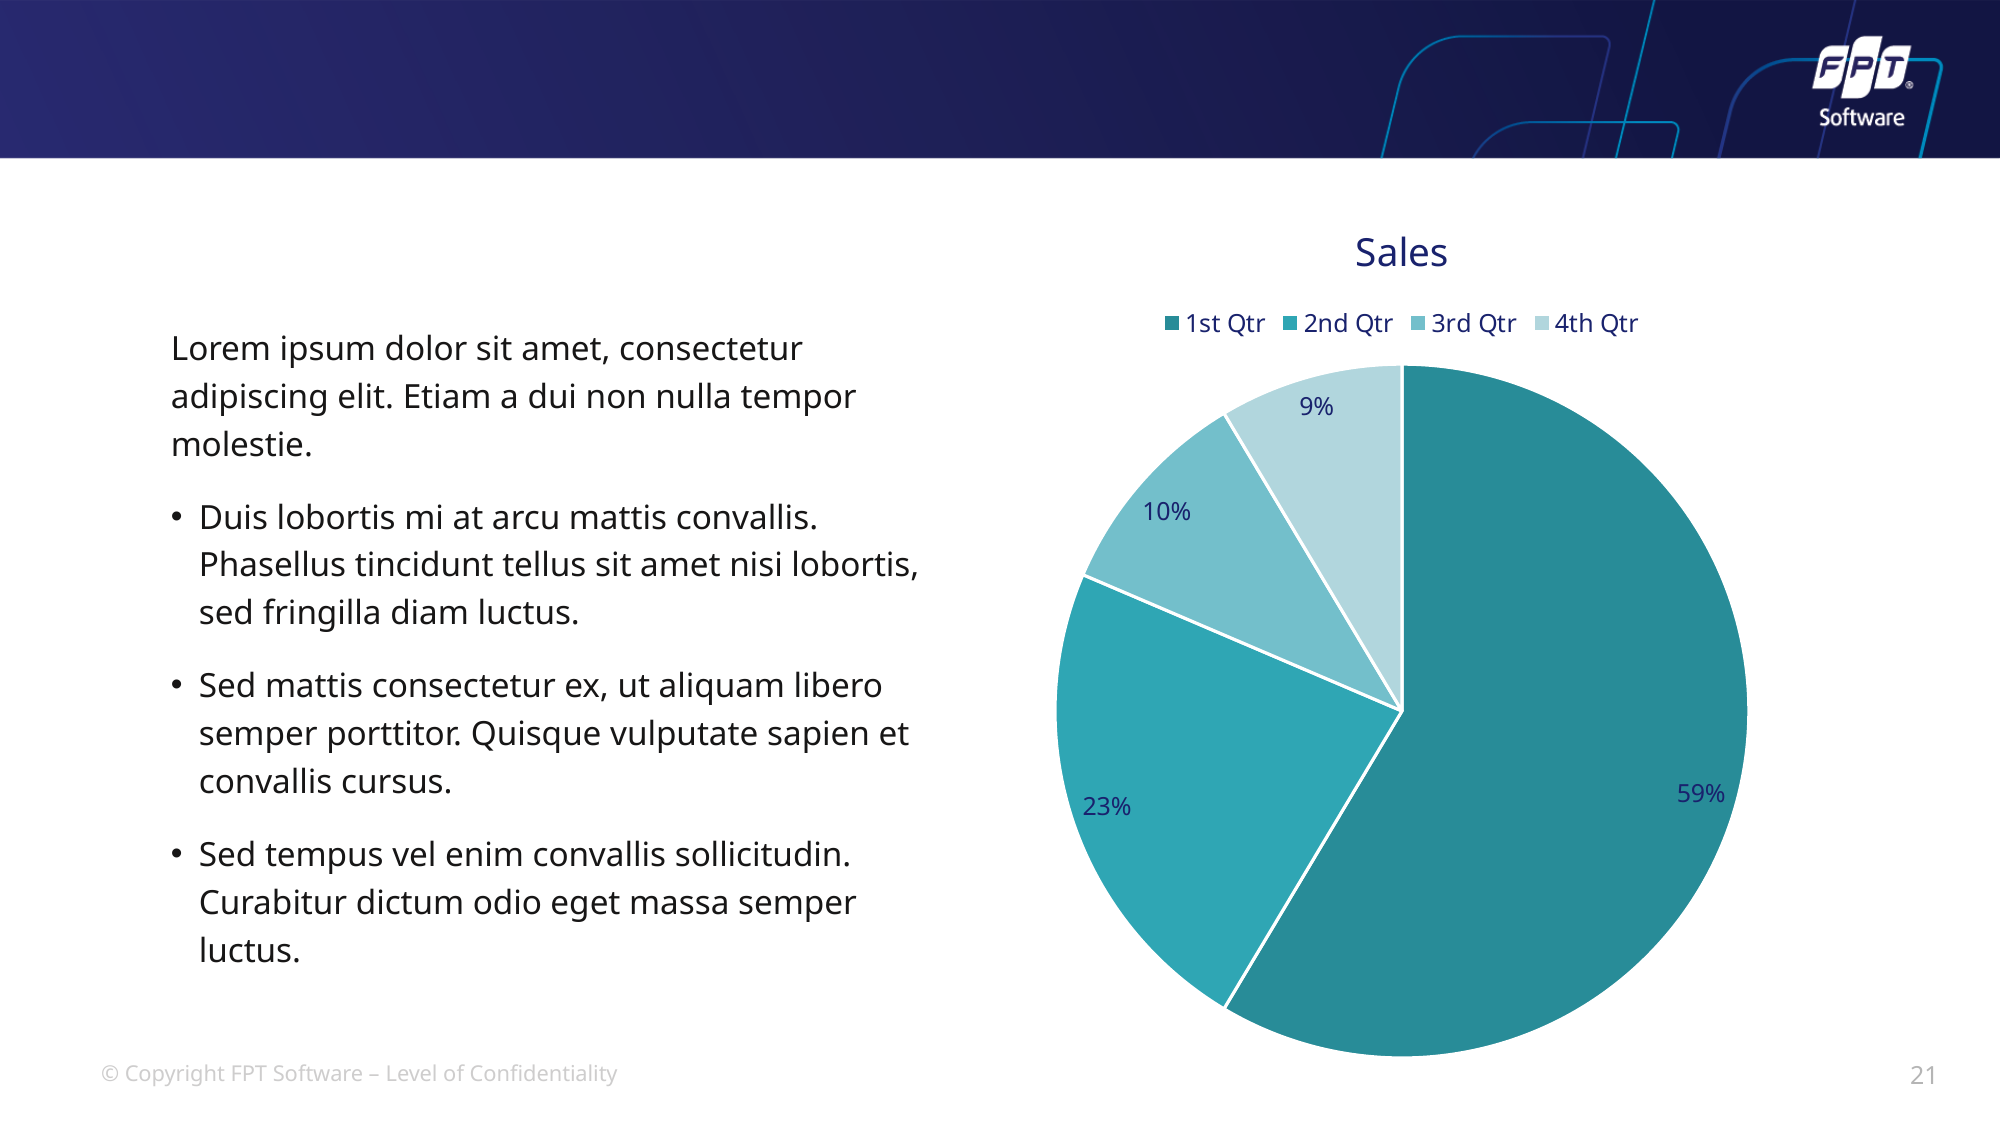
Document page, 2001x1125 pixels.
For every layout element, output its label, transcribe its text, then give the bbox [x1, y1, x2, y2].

text_box Lorem ipsum dolor sit amet, consectetur adipiscing elit. Etiam a dui non nulla tempor molestie. Duis lobortis mi at arcu mattis convallis. Phasellus tincidunt tellus sit amet nisi lobortis, sed fringilla diam luctus. Sed mattis consectetur ex, ut aliquam libero semper porttitor. Quisque vulputate sapien et convallis cursus. Sed tempus vel enim convallis sollicitudin. Curabitur dictum odio eget massa semper luctus. [156, 311, 850, 989]
picture [0, 0, 1676, 159]
slide_number 21 [1855, 1076, 1954, 1094]
chart [850, 186, 1954, 1076]
picture [1627, 0, 2000, 159]
